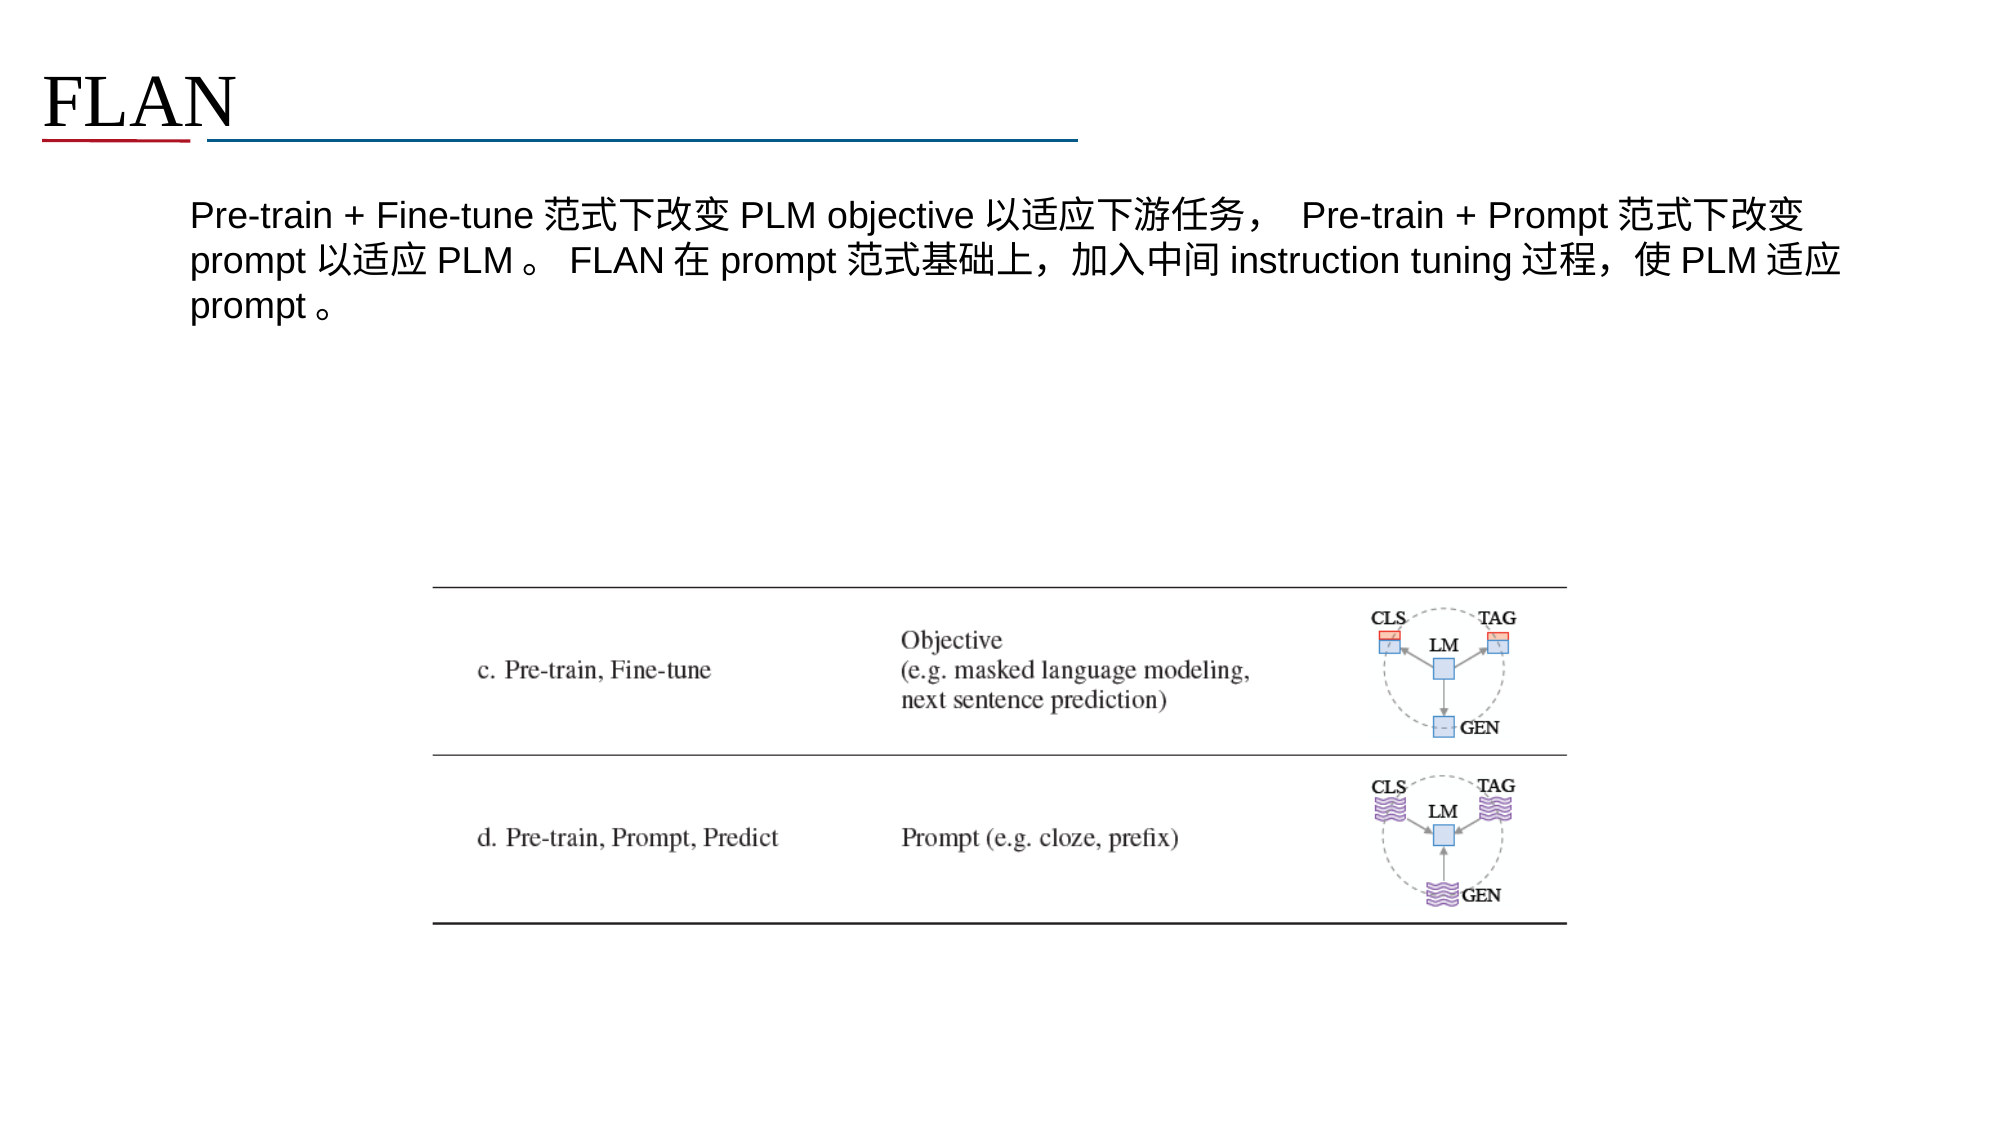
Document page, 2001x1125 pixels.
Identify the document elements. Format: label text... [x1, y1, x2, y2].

text_box Pre-train + Fine-tune范式下改变PLM objective以适应下游任务， Pre-train + Prompt范式下改变prompt以适应PLM。FLAN在prompt范式基础上，加入中间instruction tuning过程，使PLM适应prompt。 [175, 183, 1912, 334]
title FLAN [27, 0, 1753, 211]
picture [429, 585, 1571, 934]
